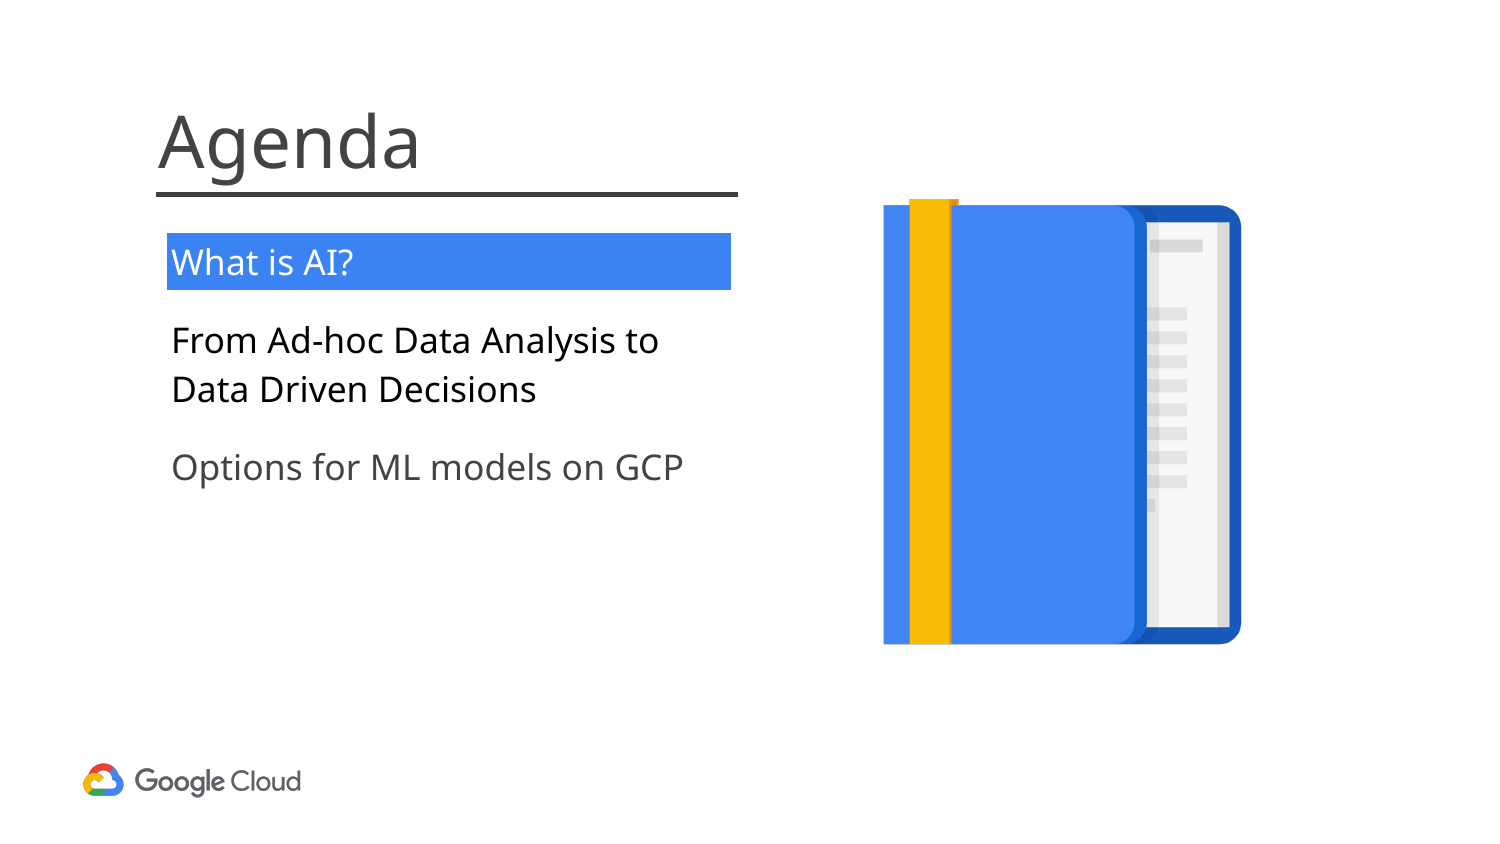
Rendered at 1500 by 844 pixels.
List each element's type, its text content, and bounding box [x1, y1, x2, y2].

table_header What is AI? [167, 233, 731, 290]
picture [829, 189, 1295, 655]
picture [82, 759, 301, 801]
table_cell From Ad-hoc Data Analysis to Data Driven Decisions [167, 312, 731, 417]
table_cell Options for ML models on GCP [167, 439, 731, 495]
title Agenda [151, 88, 1353, 177]
